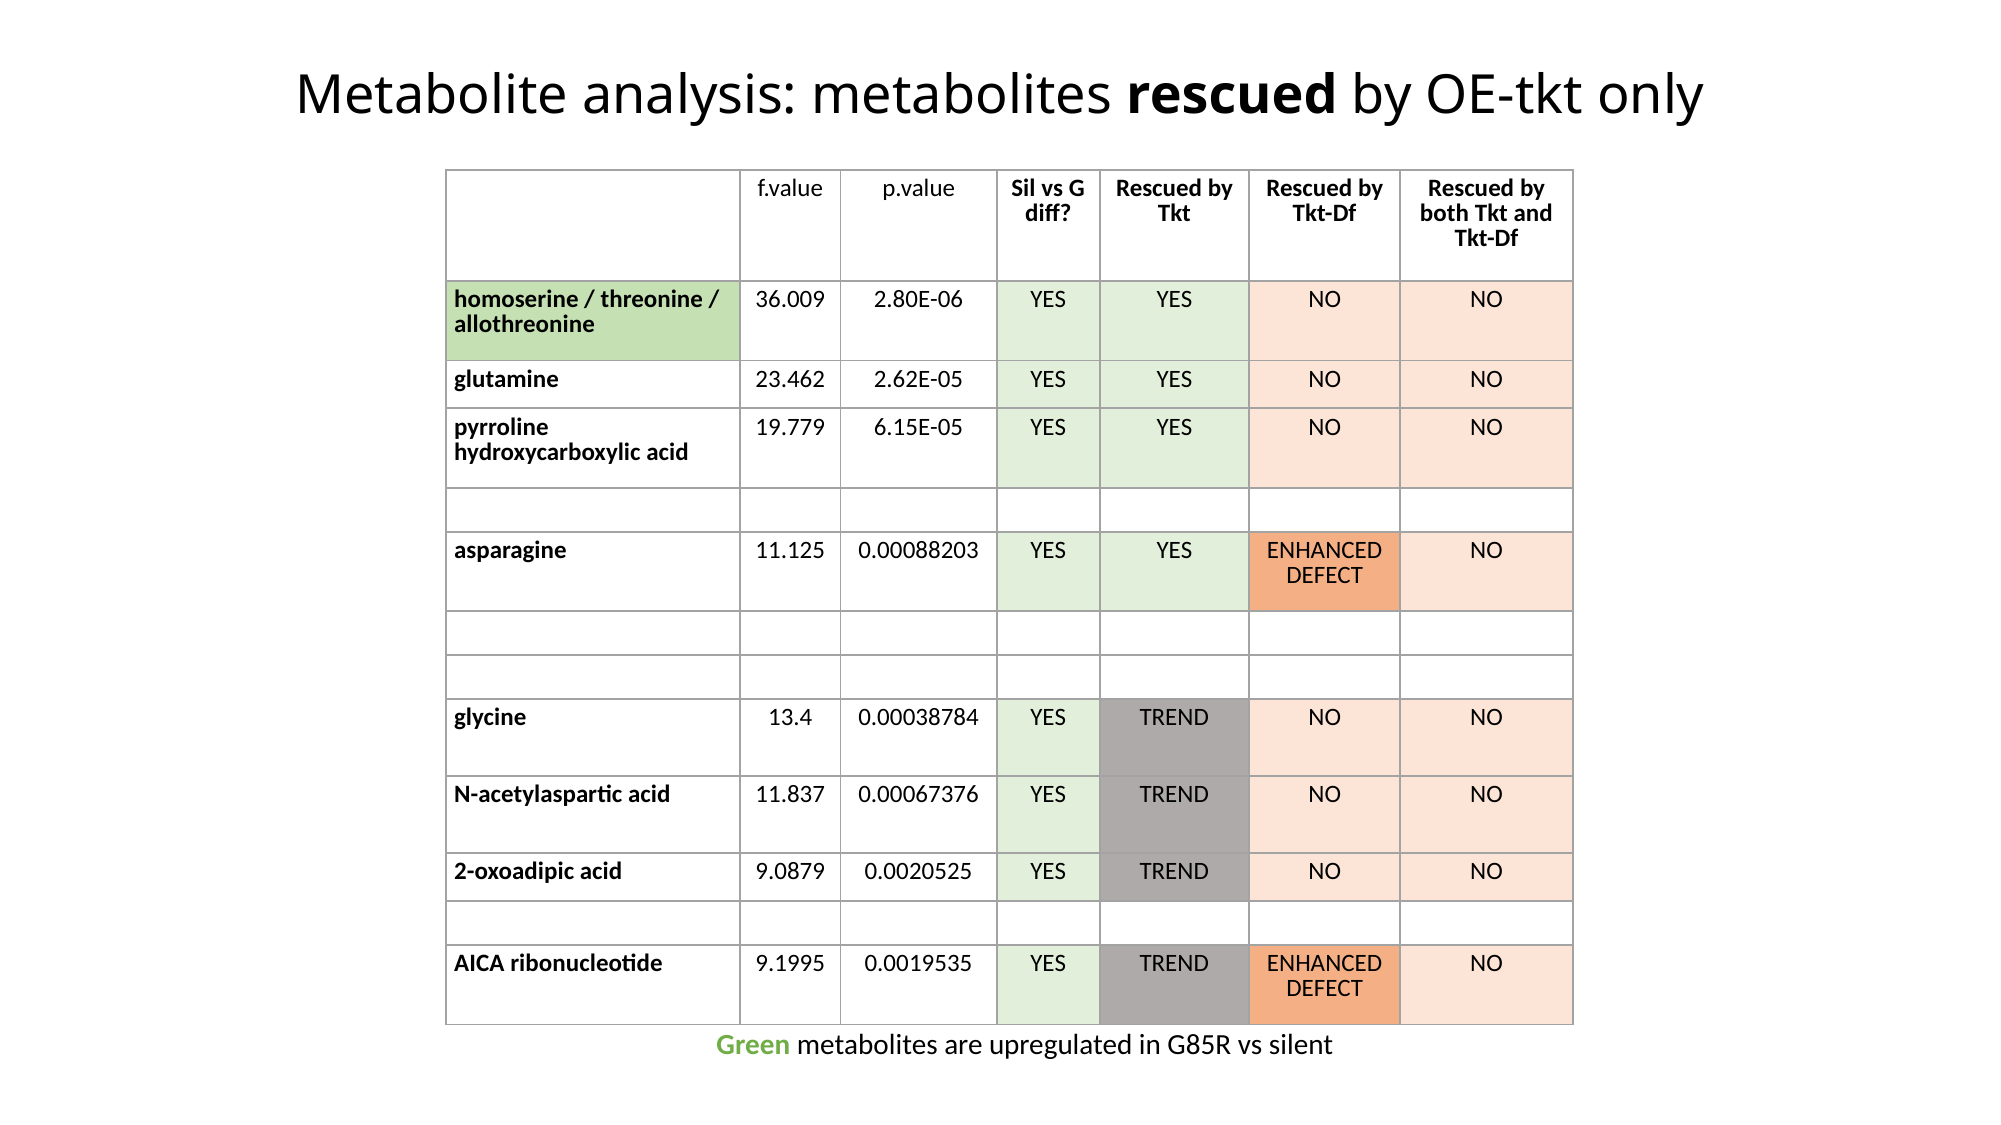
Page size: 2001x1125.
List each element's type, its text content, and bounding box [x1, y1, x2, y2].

table_cell asparagine [447, 533, 739, 610]
table_cell 36.009 [741, 282, 840, 360]
table_cell AICA ribonucleotide [447, 946, 739, 1024]
table_cell 13.4 [741, 700, 840, 775]
table_cell YES [998, 533, 1099, 610]
table_cell 11.125 [741, 533, 840, 610]
table_cell 2-oxoadipic acid [447, 854, 739, 900]
table_cell [998, 489, 1099, 531]
table_cell NO [1401, 409, 1572, 487]
table_cell NO [1250, 282, 1399, 360]
table_cell TREND [1101, 854, 1248, 900]
table_cell [741, 612, 840, 654]
table_cell [841, 612, 996, 654]
table_cell NO [1250, 777, 1399, 852]
table_cell YES [1101, 409, 1248, 487]
table_cell 2.62E-05 [841, 361, 996, 407]
table_cell [841, 656, 996, 698]
table_cell NO [1401, 361, 1572, 407]
table_cell [741, 656, 840, 698]
table_header Sil vs G diff? [998, 171, 1099, 280]
table_cell 2.80E-06 [841, 282, 996, 360]
table_cell TREND [1101, 777, 1248, 852]
table_cell NO [1250, 409, 1399, 487]
table_cell [1250, 489, 1399, 531]
table_cell YES [998, 700, 1099, 775]
table_cell NO [1401, 946, 1572, 1024]
table_cell [998, 902, 1099, 944]
table_cell NO [1401, 854, 1572, 900]
table_cell [1401, 902, 1572, 944]
table_header p.value [841, 171, 996, 280]
table_cell YES [1101, 533, 1248, 610]
table_cell NO [1401, 700, 1572, 775]
table_cell [741, 902, 840, 944]
table_header Rescued by Tkt [1101, 171, 1248, 280]
table_cell NO [1401, 533, 1572, 610]
table_cell 11.837 [741, 777, 840, 852]
table_cell [841, 902, 996, 944]
table_cell YES [998, 777, 1099, 852]
table_cell [998, 656, 1099, 698]
table_cell [1250, 612, 1399, 654]
table_cell YES [998, 854, 1099, 900]
title Metabolite analysis: metabolites rescued by OE-tkt only [137, 40, 1863, 152]
table_cell 0.00038784 [841, 700, 996, 775]
table_cell [1101, 902, 1248, 944]
table_cell TREND [1101, 700, 1248, 775]
table_cell YES [998, 409, 1099, 487]
table_cell NO [1250, 700, 1399, 775]
table_cell 0.00067376 [841, 777, 996, 852]
table_cell 6.15E-05 [841, 409, 996, 487]
table_header [447, 171, 739, 280]
table_cell 0.0019535 [841, 946, 996, 1024]
table_cell [447, 902, 739, 944]
table_header Rescued by both Tkt and Tkt-Df [1401, 171, 1572, 280]
table_cell [841, 489, 996, 531]
table_cell ENHANCED DEFECT [1250, 533, 1399, 610]
table_cell 9.0879 [741, 854, 840, 900]
table_cell 9.1995 [741, 946, 840, 1024]
table_cell [1401, 612, 1572, 654]
table_cell [741, 489, 840, 531]
table_cell YES [1101, 361, 1248, 407]
table_cell TREND [1101, 946, 1248, 1024]
table_cell N-acetylaspartic acid [447, 777, 739, 852]
table_cell YES [998, 946, 1099, 1024]
table_header Rescued by Tkt-Df [1250, 171, 1399, 280]
table_cell NO [1250, 854, 1399, 900]
table_cell YES [998, 361, 1099, 407]
table_cell 0.0020525 [841, 854, 996, 900]
table_cell [447, 656, 739, 698]
text_box Green metabolites are upregulated in G85R vs silent [701, 1025, 1349, 1068]
table_cell homoserine / threonine / allothreonine [447, 282, 739, 360]
table_cell [1401, 489, 1572, 531]
table_cell [1250, 902, 1399, 944]
table_cell 0.00088203 [841, 533, 996, 610]
table_cell [1101, 489, 1248, 531]
table_cell [1101, 656, 1248, 698]
table_header f.value [741, 171, 840, 280]
table_cell NO [1401, 777, 1572, 852]
table_cell NO [1401, 282, 1572, 360]
table_cell 19.779 [741, 409, 840, 487]
table_cell [1101, 612, 1248, 654]
table_cell glycine [447, 700, 739, 775]
table_cell NO [1250, 361, 1399, 407]
table_cell 23.462 [741, 361, 840, 407]
table_cell [998, 612, 1099, 654]
table_cell glutamine [447, 361, 739, 407]
table_cell [1250, 656, 1399, 698]
table_cell pyrroline hydroxycarboxylic acid [447, 409, 739, 487]
table_cell [447, 489, 739, 531]
table_cell YES [998, 282, 1099, 360]
table_cell ENHANCED DEFECT [1250, 946, 1399, 1024]
table_cell YES [1101, 282, 1248, 360]
table_cell [447, 612, 739, 654]
table_cell [1401, 656, 1572, 698]
